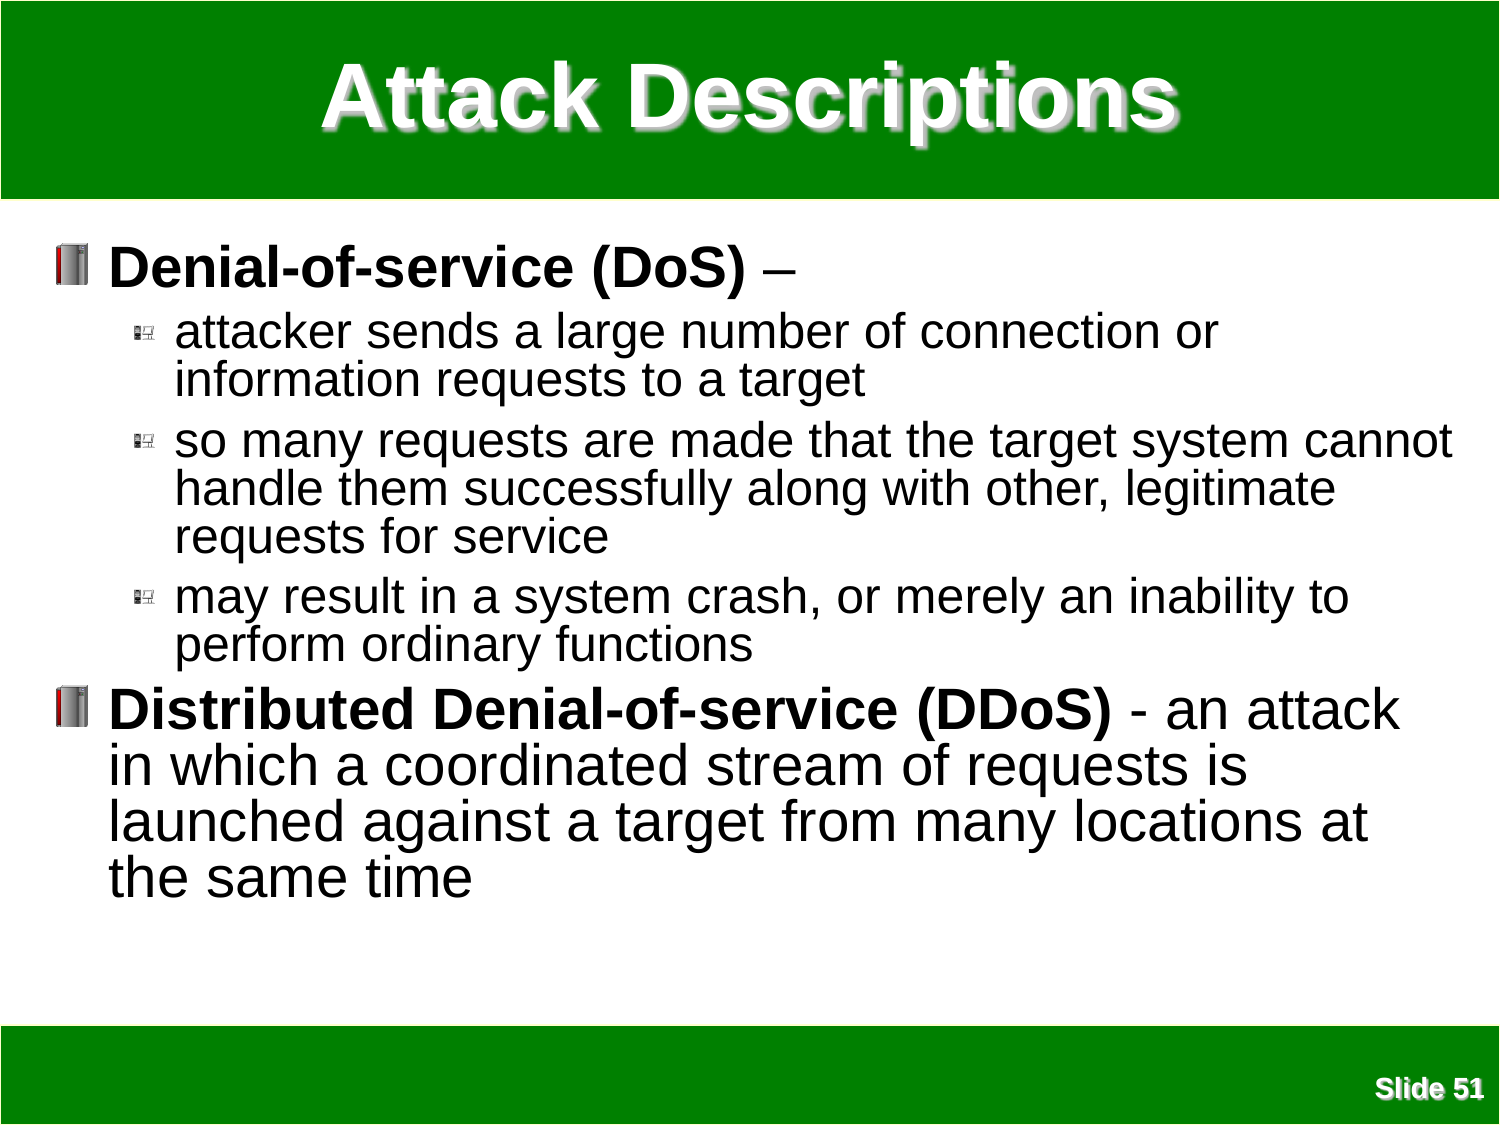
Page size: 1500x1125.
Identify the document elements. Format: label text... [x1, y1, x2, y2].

picture [134, 589, 156, 604]
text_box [0, 1023, 1500, 1125]
list Denial-of-service (DoS) – attacker sends a large number of connection or information requests to a target so many requests are made that the target system cannot handle them successfully along with other, legitimate requests for service may result in a system crash, or merely an inability to perform ordinary functions Distributed Denial-of-service (DDoS) - an attack in which a coordinated stream of requests is launched against a target from many locations at the same time [106, 214, 1459, 909]
title Attack Descriptions [18, 0, 1482, 225]
picture [56, 243, 89, 285]
picture [134, 433, 156, 448]
picture [56, 685, 89, 727]
picture [262, 9, 1244, 212]
picture [134, 325, 156, 340]
